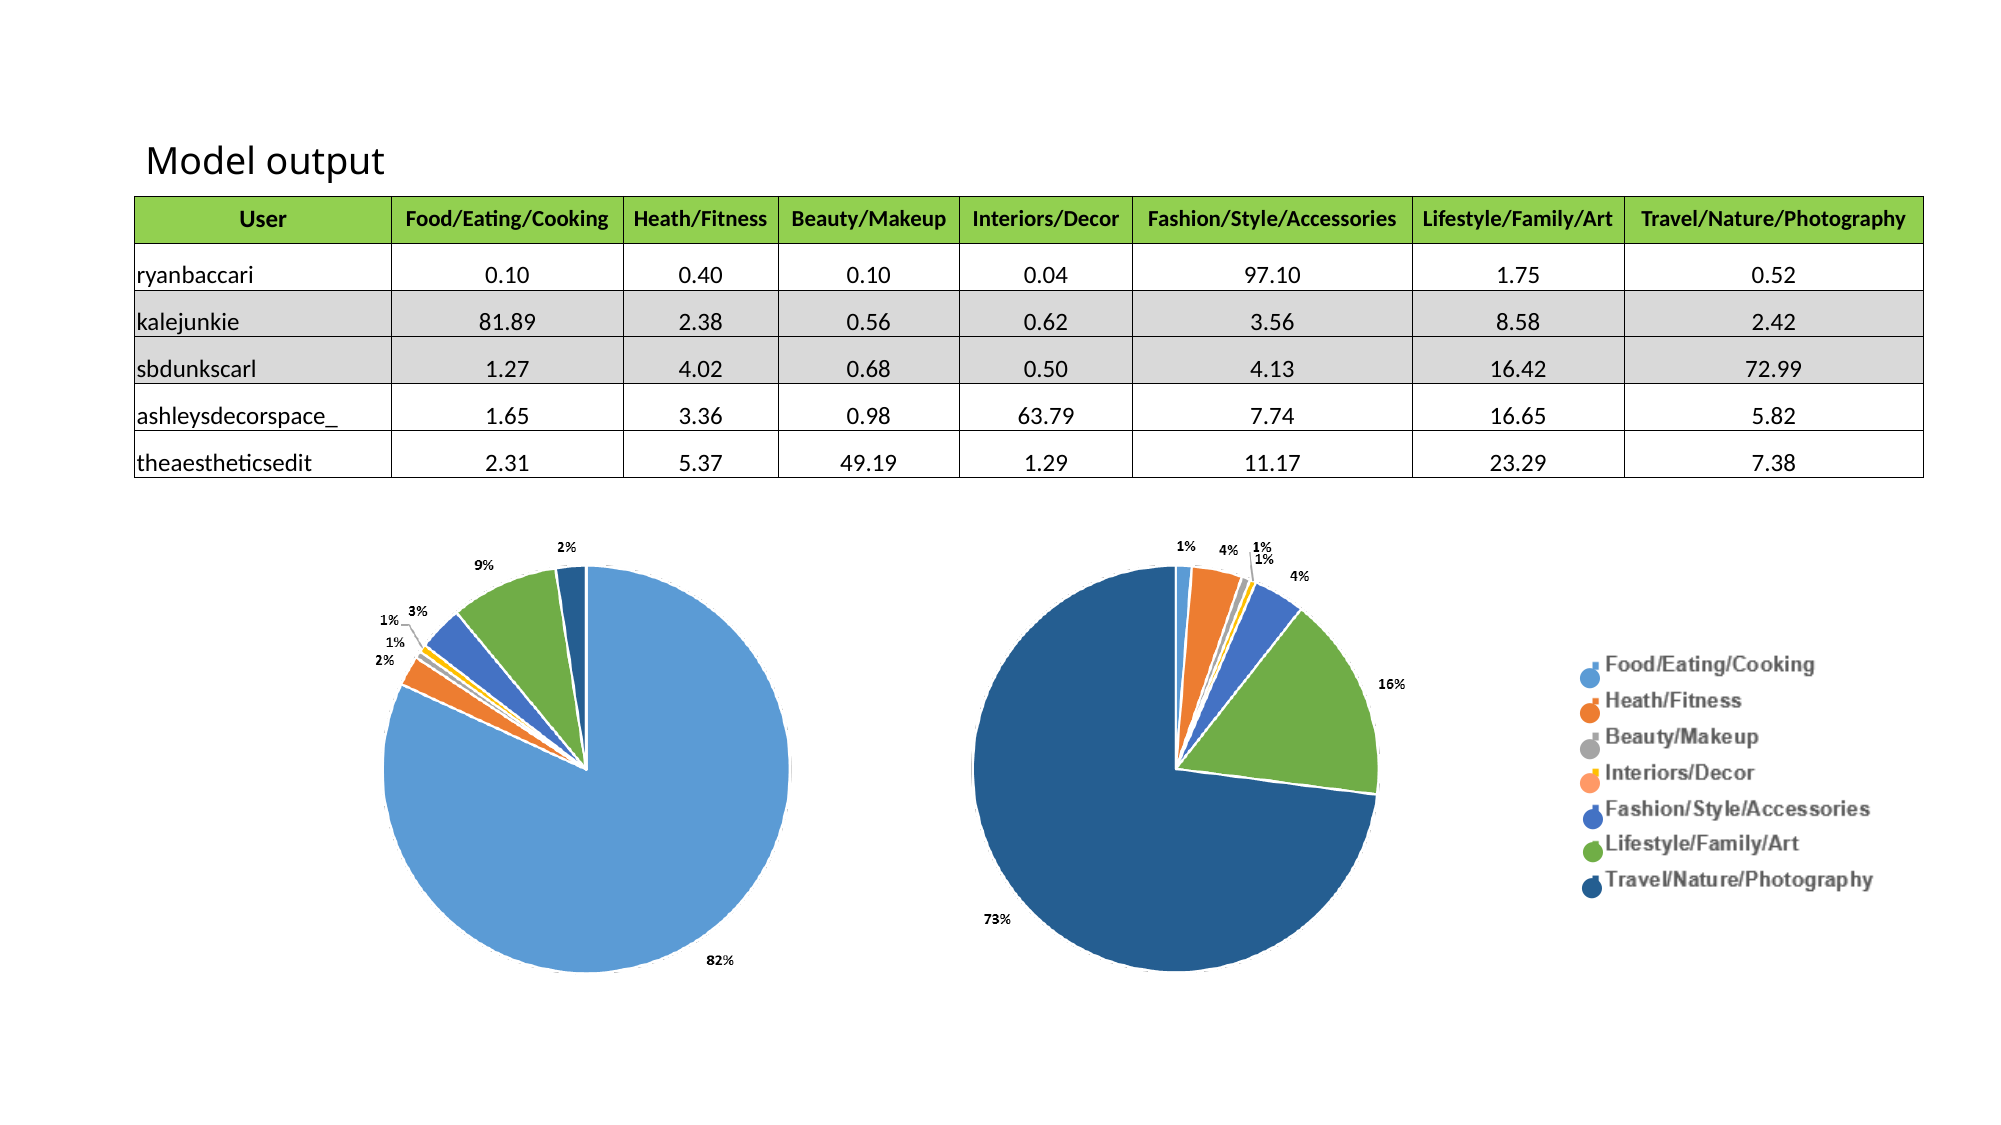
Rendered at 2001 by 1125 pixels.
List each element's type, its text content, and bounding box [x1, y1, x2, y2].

table_cell 3.56 [1133, 291, 1412, 336]
table_cell 11.17 [1133, 431, 1412, 477]
table_cell 1.29 [960, 431, 1132, 477]
table_cell 16.42 [1413, 337, 1624, 383]
table_cell 81.89 [392, 291, 623, 336]
picture [0, 515, 1900, 1024]
table_header Fashion/Style/Accessories [1133, 197, 1412, 243]
table_cell 0.50 [960, 337, 1132, 383]
table_cell 8.58 [1413, 291, 1624, 336]
table_cell 1.65 [392, 384, 623, 430]
table_cell ryanbaccari [135, 244, 391, 290]
table_cell 0.10 [779, 244, 959, 290]
table_cell kalejunkie [135, 291, 391, 336]
table_cell 63.79 [960, 384, 1132, 430]
text_box Model output [130, 130, 400, 190]
table_header Food/Eating/Cooking [392, 197, 623, 243]
table_cell 1.27 [392, 337, 623, 383]
table_cell 2.42 [1625, 291, 1923, 336]
table_cell 0.62 [960, 291, 1132, 336]
table_cell 3.36 [624, 384, 778, 430]
table_cell 2.38 [624, 291, 778, 336]
table_cell 5.37 [624, 431, 778, 477]
table_header User [135, 197, 391, 243]
table_cell 2.31 [392, 431, 623, 477]
table_cell 97.10 [1133, 244, 1412, 290]
table_header Travel/Nature/Photography [1625, 197, 1923, 243]
table_cell 7.38 [1625, 431, 1923, 477]
table_cell 0.40 [624, 244, 778, 290]
table_cell ashleysdecorspace_ [135, 384, 391, 430]
table_cell 49.19 [779, 431, 959, 477]
table_cell 23.29 [1413, 431, 1624, 477]
table_cell 0.68 [779, 337, 959, 383]
table_cell 0.52 [1625, 244, 1923, 290]
table_cell sbdunkscarl [135, 337, 391, 383]
table_header Lifestyle/Family/Art [1413, 197, 1624, 243]
table_cell 0.10 [392, 244, 623, 290]
table_header Beauty/Makeup [779, 197, 959, 243]
table_cell 72.99 [1625, 337, 1923, 383]
table_cell 4.13 [1133, 337, 1412, 383]
table_header Heath/Fitness [624, 197, 778, 243]
table_cell 1.75 [1413, 244, 1624, 290]
table_cell 7.74 [1133, 384, 1412, 430]
table_cell 0.04 [960, 244, 1132, 290]
table_cell 0.98 [779, 384, 959, 430]
table_cell 4.02 [624, 337, 778, 383]
table_header Interiors/Decor [960, 197, 1132, 243]
table_cell 16.65 [1413, 384, 1624, 430]
table_cell theaestheticsedit [135, 431, 391, 477]
table_cell 5.82 [1625, 384, 1923, 430]
table_cell 0.56 [779, 291, 959, 336]
